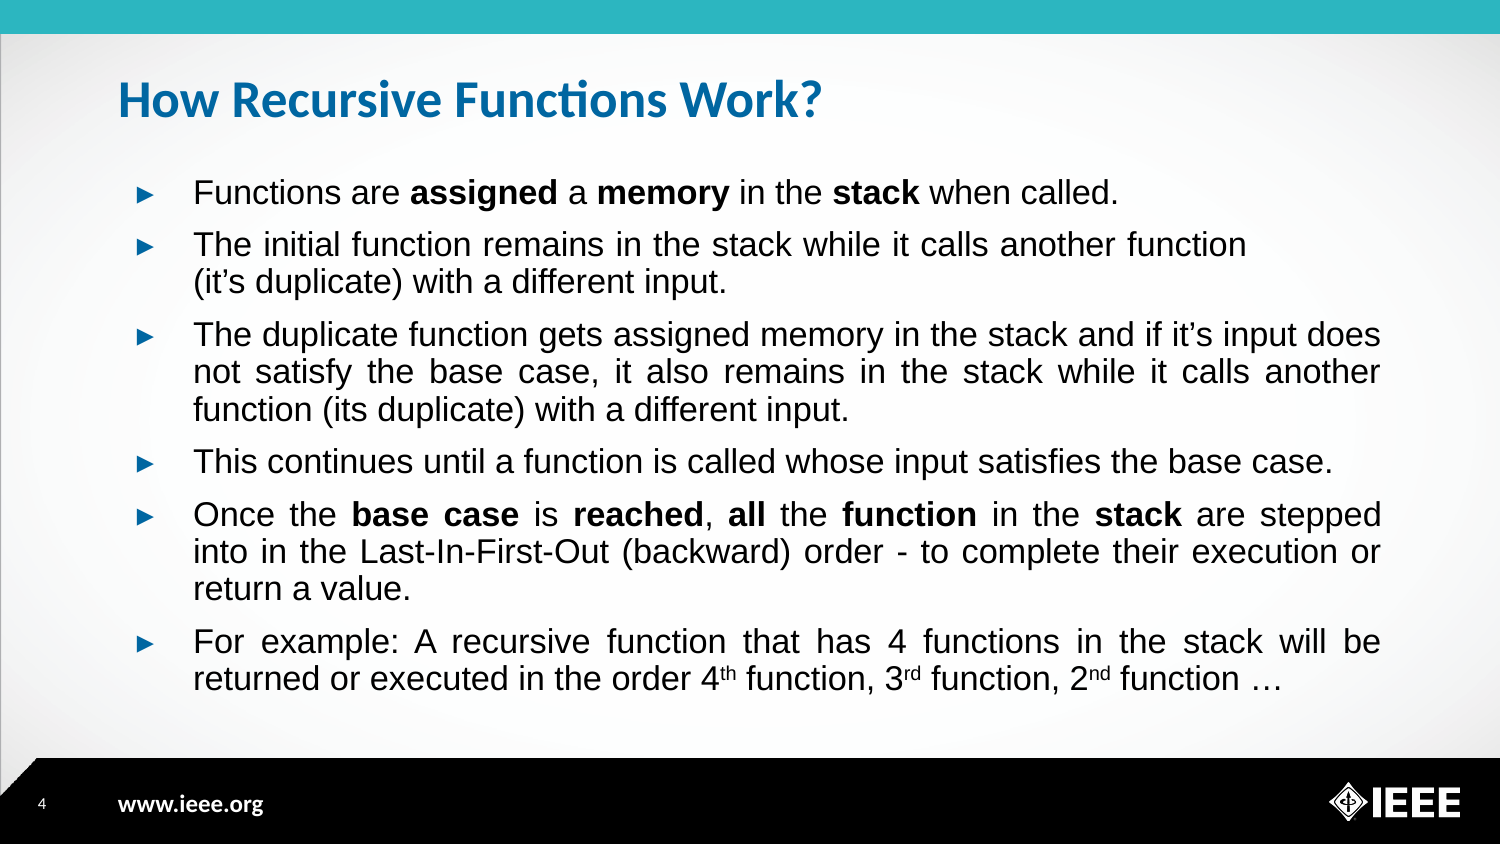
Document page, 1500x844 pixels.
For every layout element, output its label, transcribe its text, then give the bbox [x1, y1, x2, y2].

title How Recursive Functions Work? [103, 68, 1397, 137]
list Functions are assigned a memory in the stack when called. The initial function remains in the stack while it calls another function (it’s duplicate) with a different input. The duplicate function gets assigned memory in the stack and if it’s input does not satisfy the base case, it also remains in the stack while it calls another function (its duplicate) with a different input. This continues until a function is called whose input satisfies the base case. Once the base case is reached, all the function in the stack are stepped into in the Last-In-First-Out (backward) order - to complete their execution or return a value. For example: A recursive function that has 4 functions in the stack will be returned or executed in the order 4th function, 3rd function, 2nd function … [103, 167, 1397, 722]
slide_number 4 [22, 775, 93, 830]
picture [0, 34, 1500, 844]
